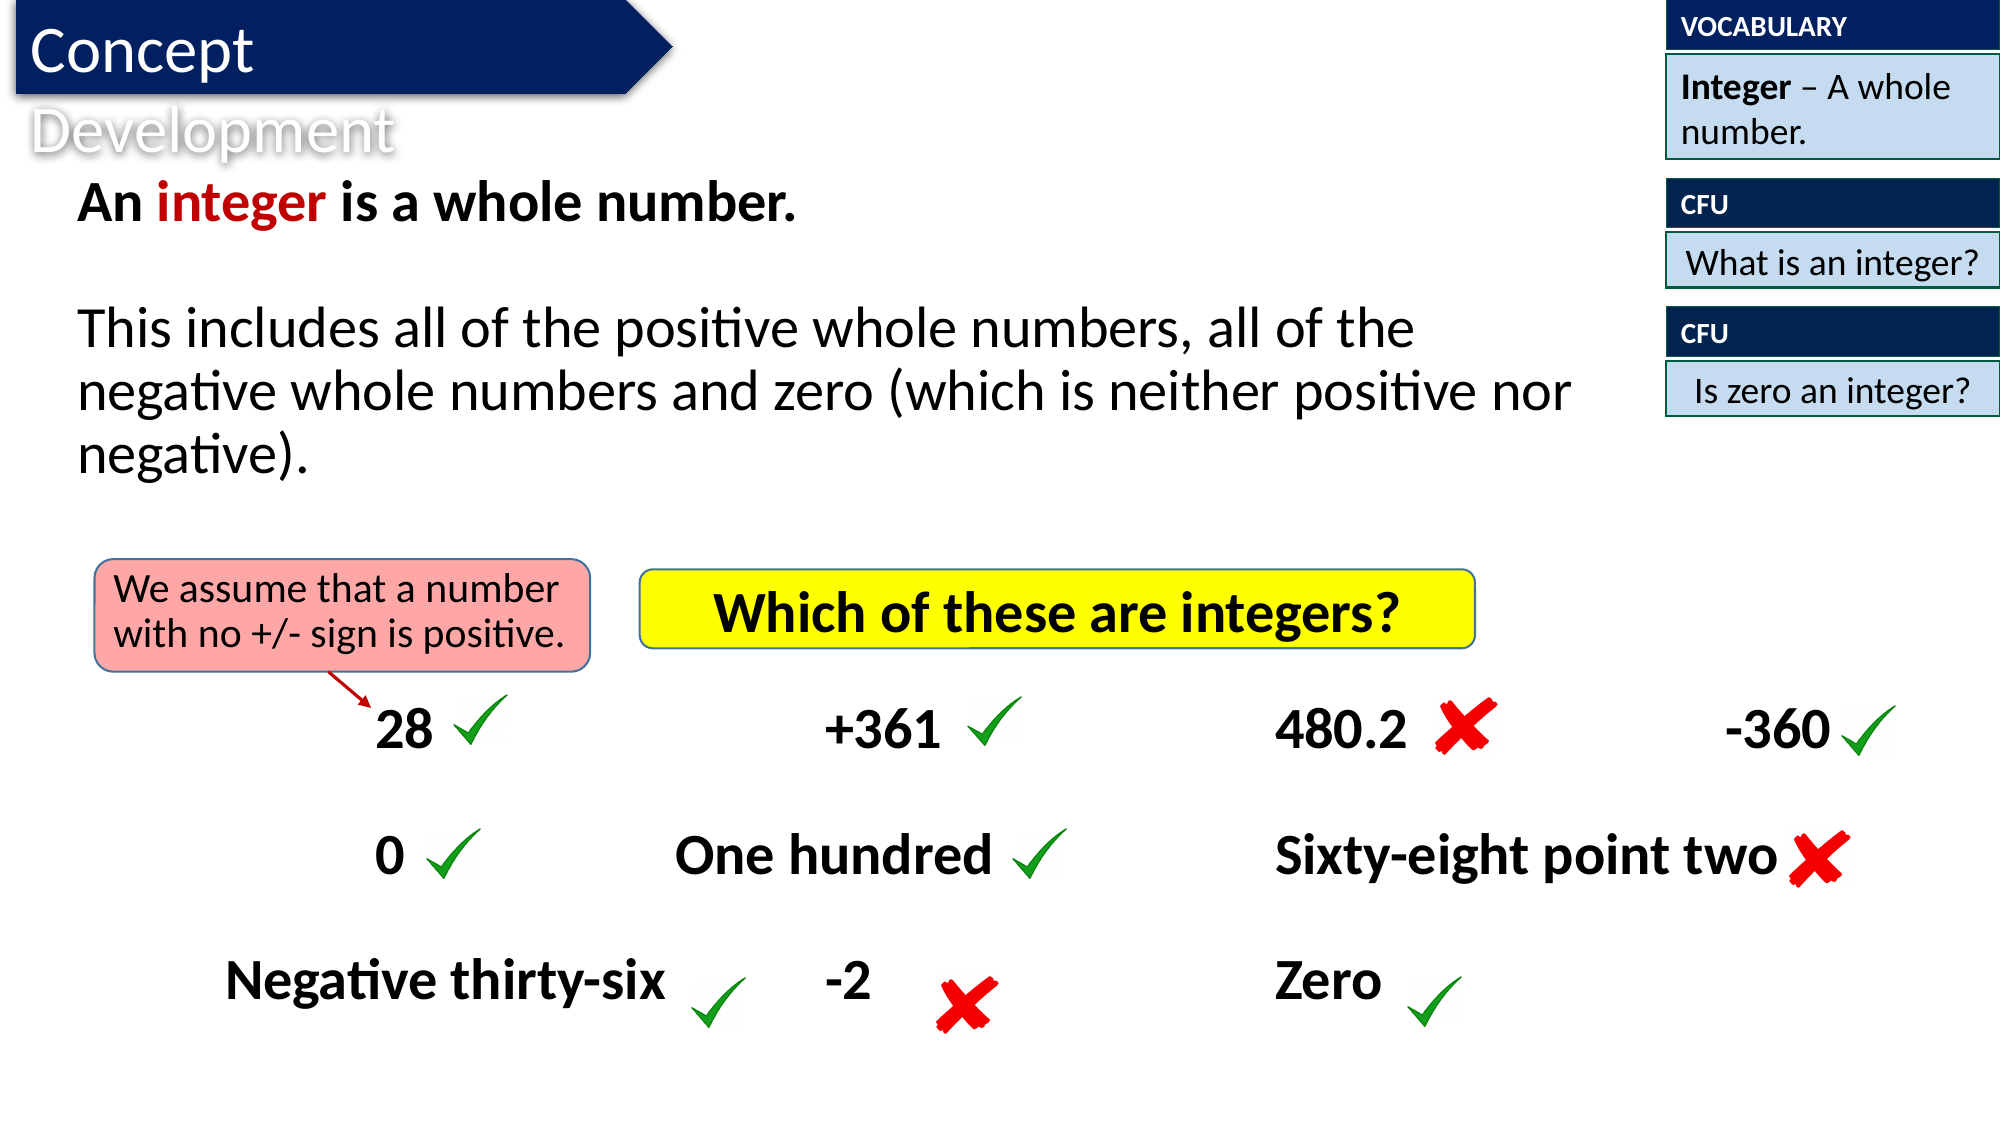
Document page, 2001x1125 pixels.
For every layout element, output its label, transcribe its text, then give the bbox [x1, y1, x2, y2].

picture [1434, 695, 1498, 756]
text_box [328, 671, 371, 708]
picture [691, 977, 746, 1028]
text_box We assume that a number with no +/- sign is positive. [98, 559, 644, 672]
text_box [641, 568, 1474, 574]
picture [1841, 705, 1896, 756]
picture [1012, 828, 1067, 879]
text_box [1666, 306, 2000, 416]
text_box Which of these are integers? [627, 574, 1488, 643]
text_box Concept Development [16, 0, 673, 94]
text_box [1666, 178, 2000, 288]
text_box [93, 565, 98, 666]
text_box An integer is a whole number. This includes all of the positive whole numbers, all of the negative whole numbers and zero (which is neither positive nor negative). [62, 163, 1609, 541]
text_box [1666, 0, 2000, 160]
picture [453, 694, 508, 745]
picture [967, 695, 1022, 746]
picture [1407, 976, 1462, 1027]
picture [1787, 828, 1851, 889]
picture [426, 828, 481, 879]
picture [935, 974, 999, 1035]
text_box [641, 643, 1474, 650]
